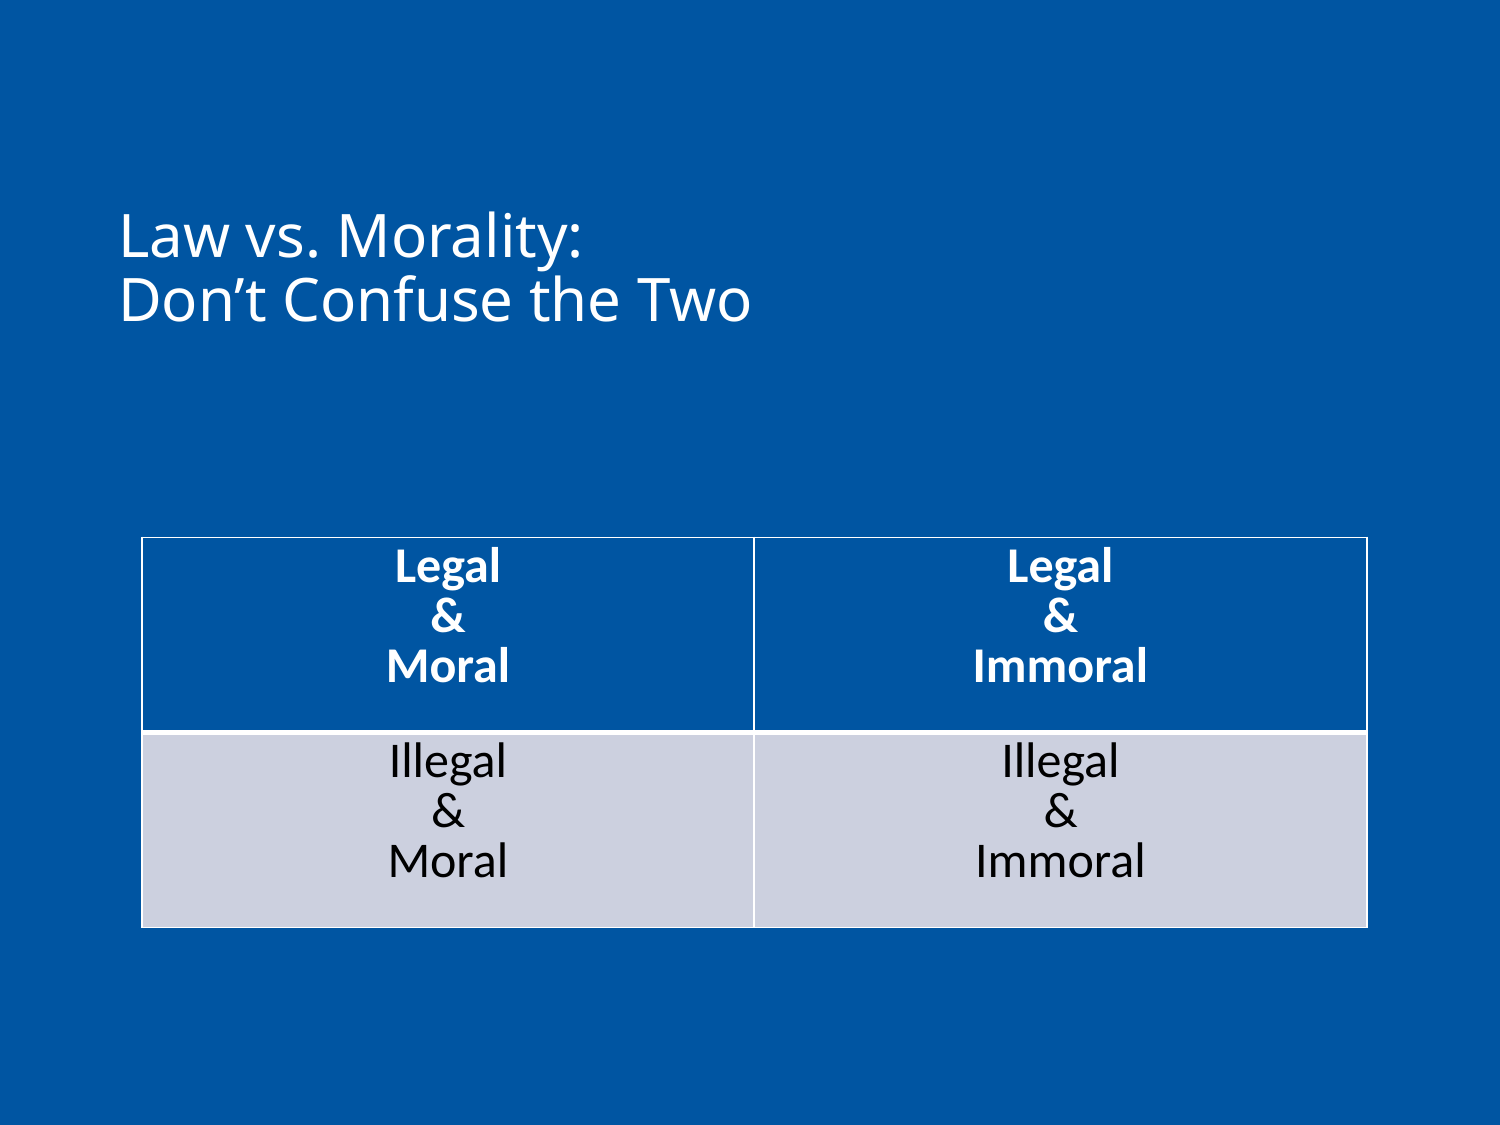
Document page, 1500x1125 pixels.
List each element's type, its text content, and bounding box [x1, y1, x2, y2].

table_cell Illegal & Moral [143, 735, 753, 927]
table_cell Illegal & Immoral [755, 735, 1366, 927]
table_header Legal & Moral [143, 538, 753, 730]
table_header Legal & Immoral [755, 538, 1366, 730]
title Law vs. Morality: Don’t Confuse the Two [103, 197, 1397, 343]
